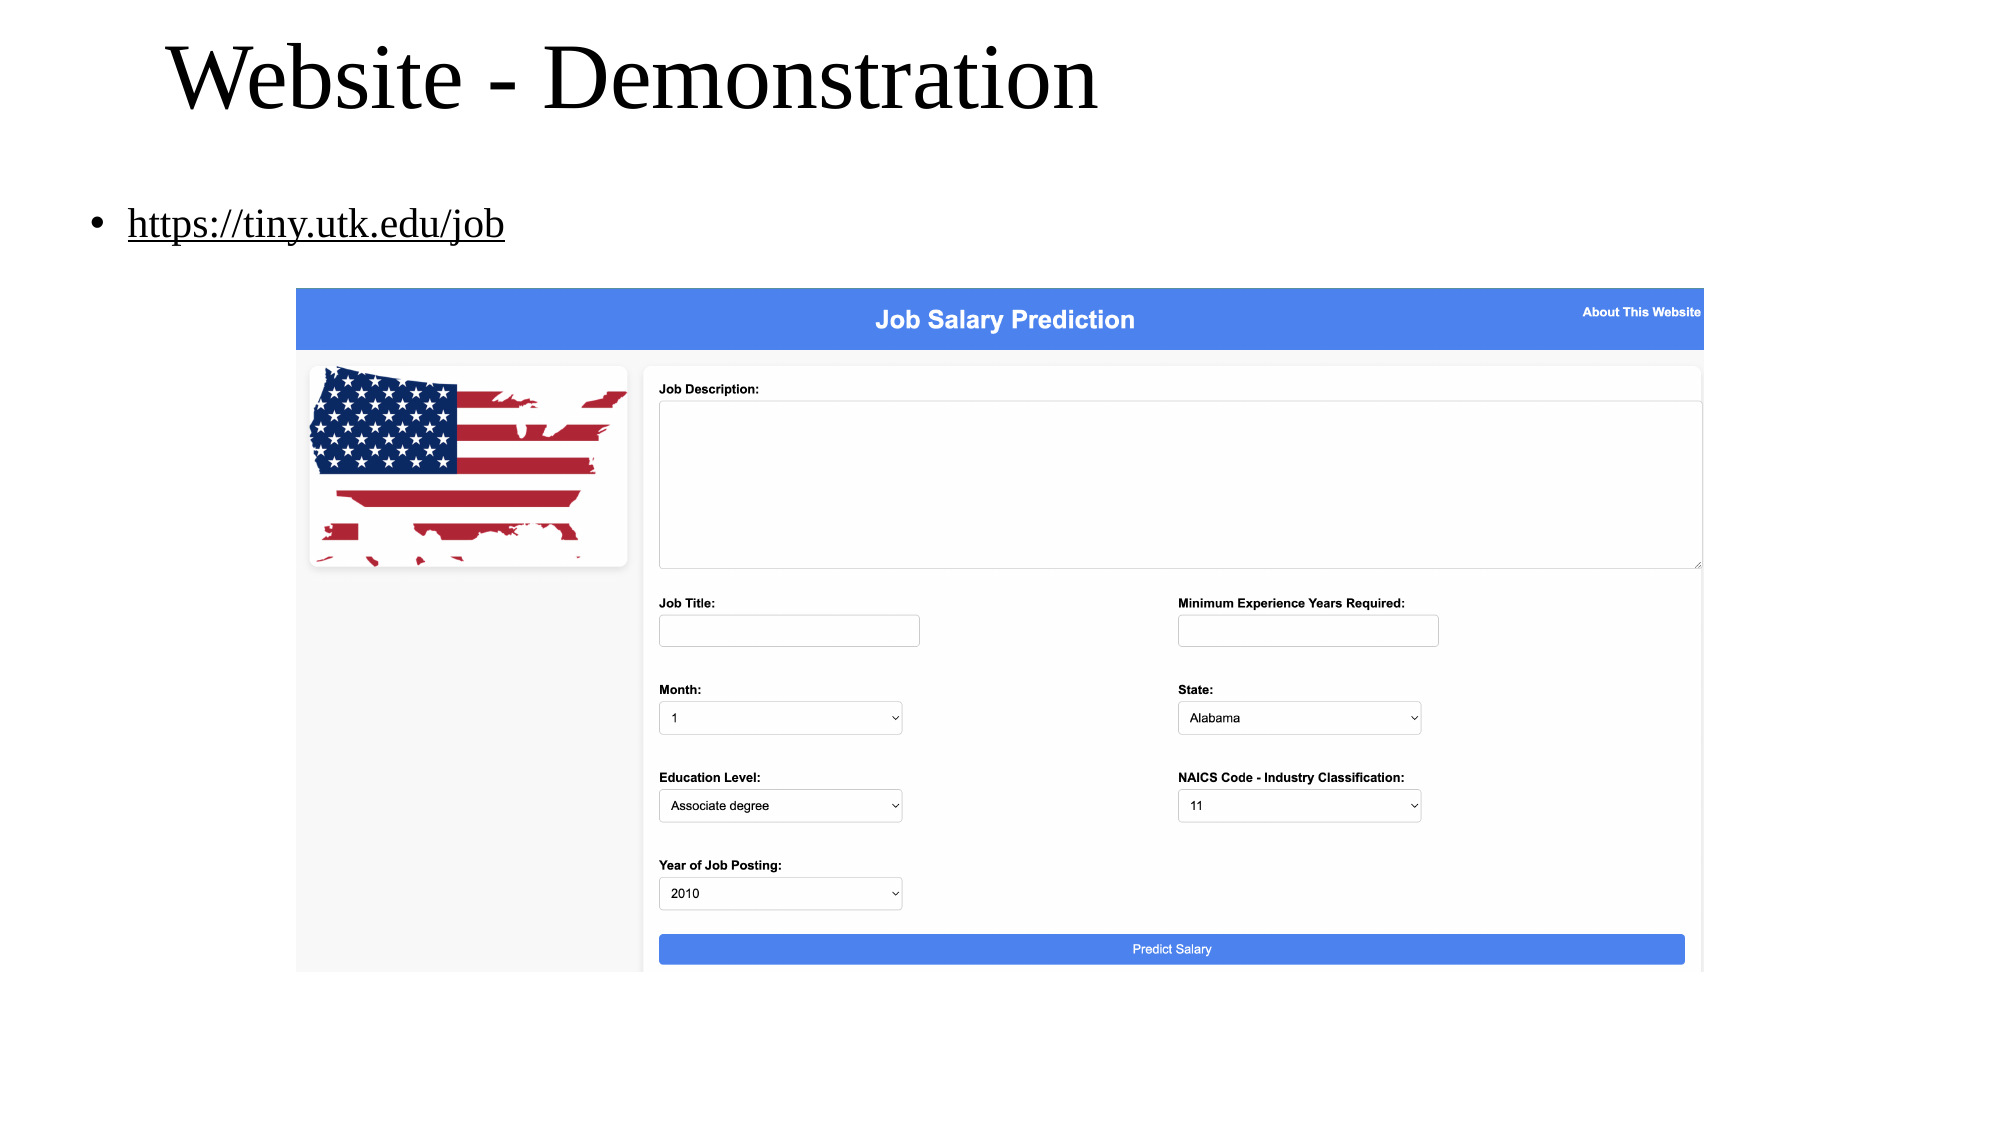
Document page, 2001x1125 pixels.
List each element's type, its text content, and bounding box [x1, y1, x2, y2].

title Website - Demonstration [0, 0, 2000, 156]
text_box https://tiny.utk.edu/job [75, 194, 1463, 290]
picture [296, 288, 1704, 972]
